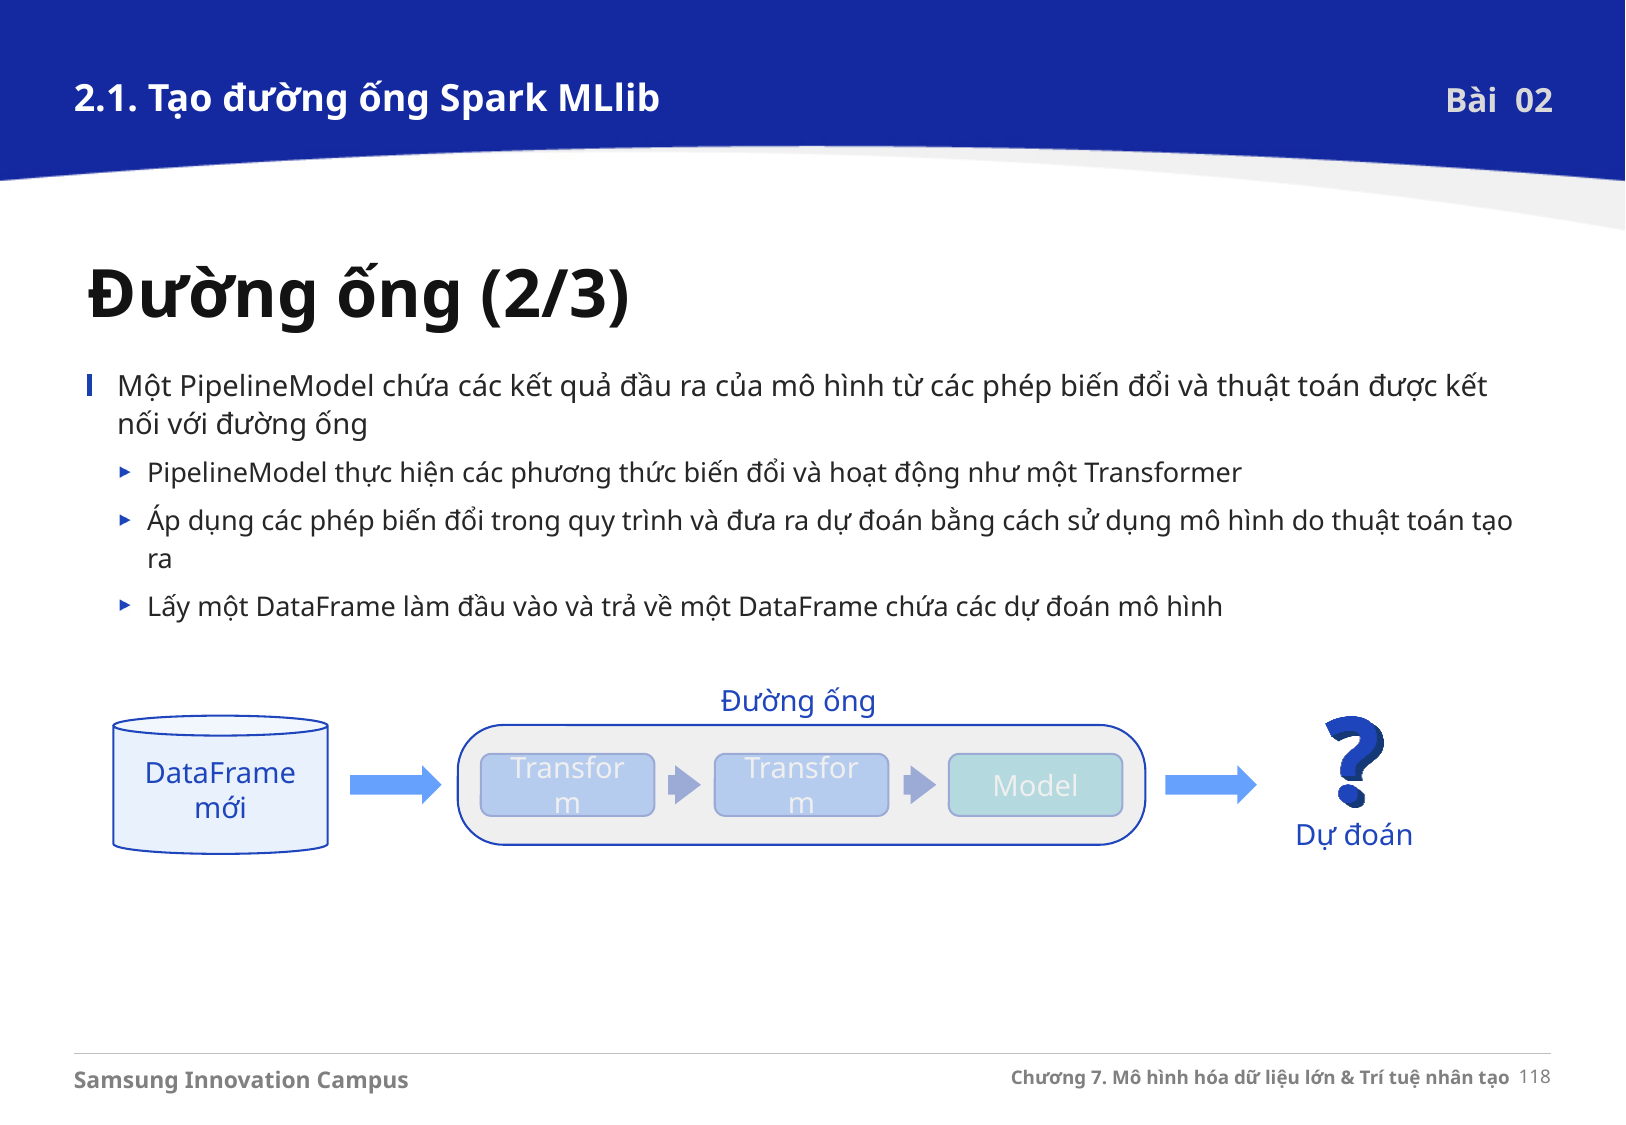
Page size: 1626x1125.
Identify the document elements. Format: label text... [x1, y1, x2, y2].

list 2.1. Tạo đường ống Spark MLlib [73, 73, 980, 119]
list Bài 02 [1423, 79, 1554, 120]
text_box Đường ống [705, 674, 892, 725]
text_box DataFrame mới [112, 714, 329, 855]
list Đường ống (2/3) [87, 249, 1531, 331]
text_box [1164, 762, 1259, 807]
picture [0, 0, 1625, 1125]
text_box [1285, 716, 1424, 860]
list Một PipelineModel chứa các kết quả đầu ra của mô hình từ các phép biến đổi và thuật toán được kết nối với đường ống PipelineModel thực hiện các phương thức biến đổi và hoạt động như một Transformer Áp dụng các phép biến đổi trong quy trình và đưa ra dự đoán bằng cách sử dụng mô hình do thuật toán tạo ra Lấy một DataFrame làm đầu vào và trả về một DataFrame chứa các dự đoán mô hình [87, 365, 1531, 645]
text_box [349, 762, 444, 807]
text_box [456, 723, 1147, 846]
